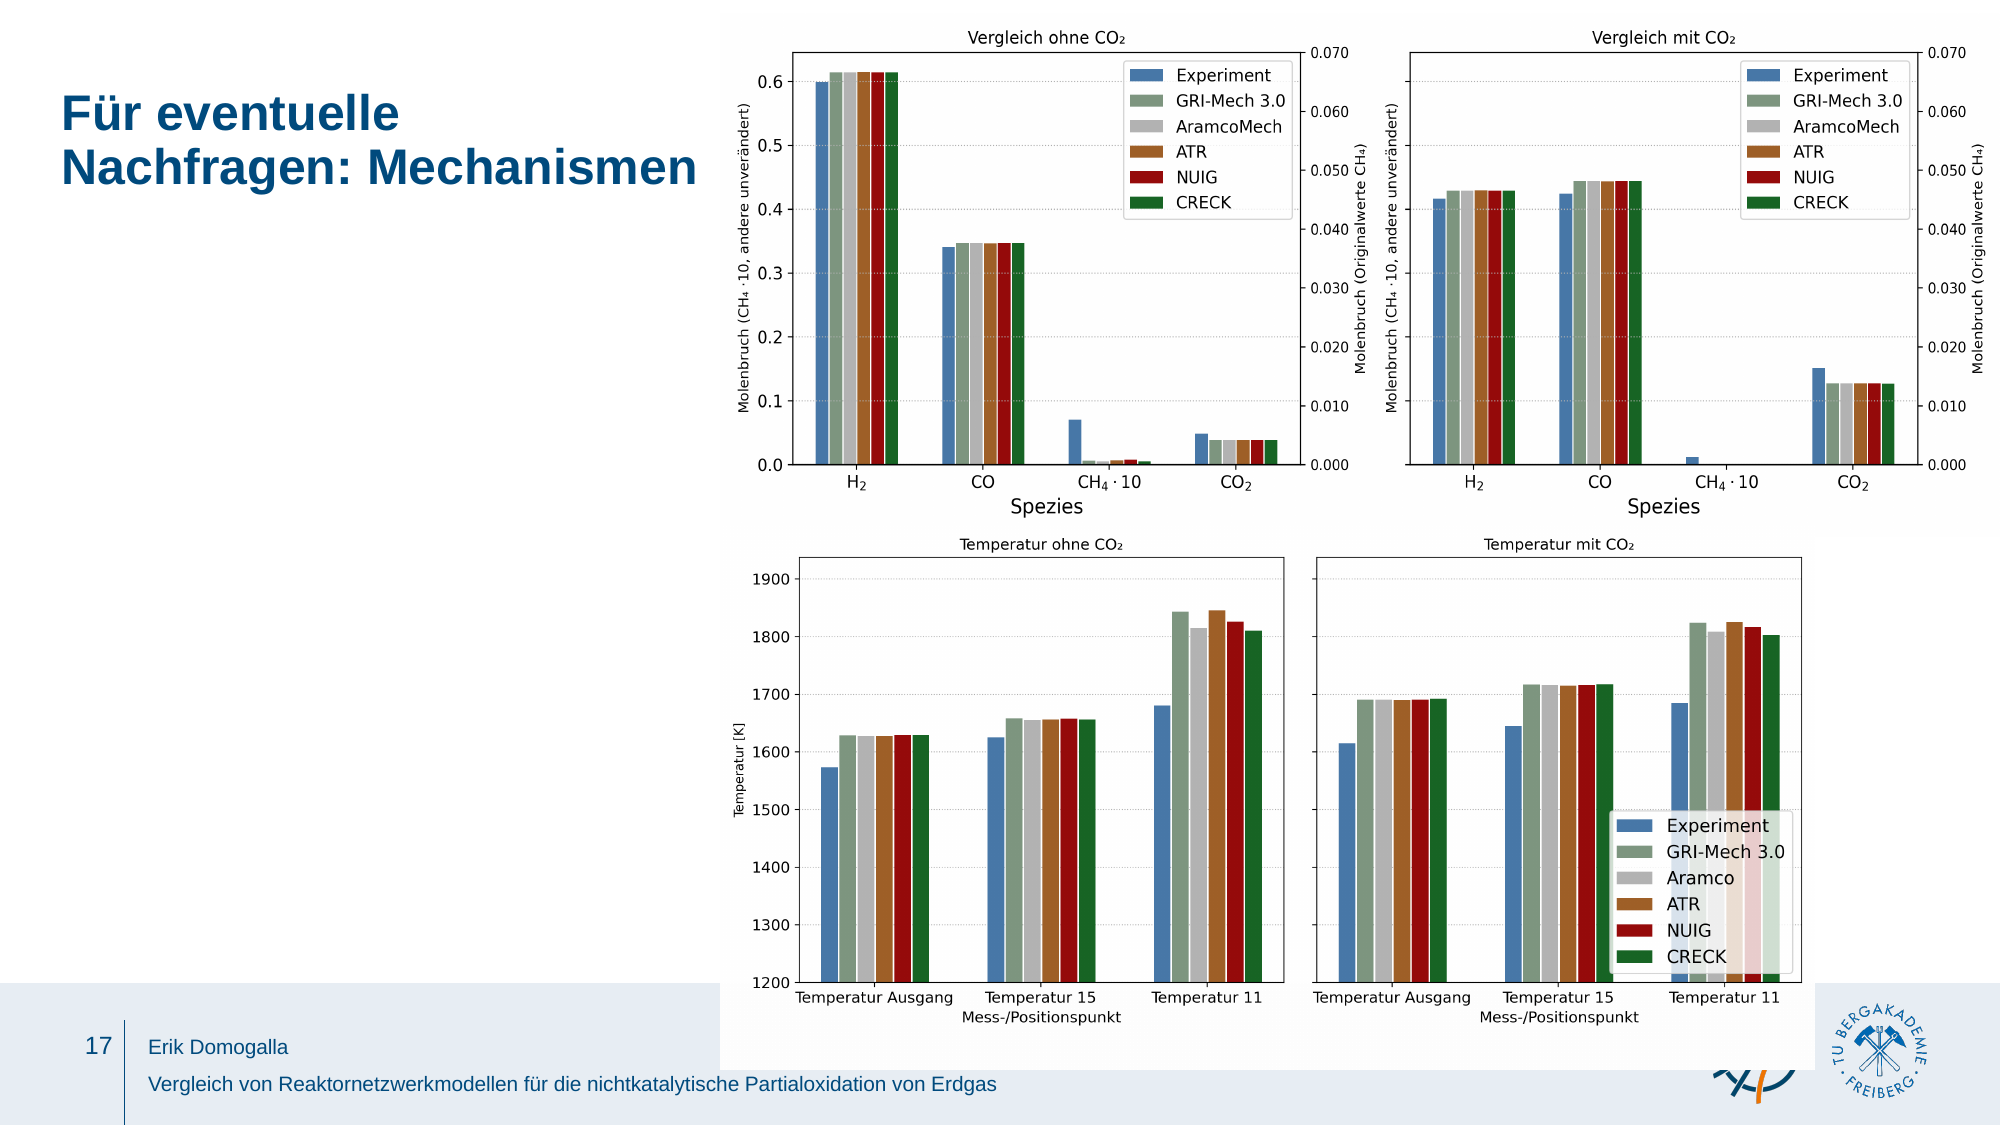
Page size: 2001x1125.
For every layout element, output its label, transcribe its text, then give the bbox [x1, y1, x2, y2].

title Für eventuelle Nachfragen: Mechanismen [61, 87, 720, 216]
picture [720, 13, 2000, 1104]
picture [1832, 1003, 1927, 1098]
